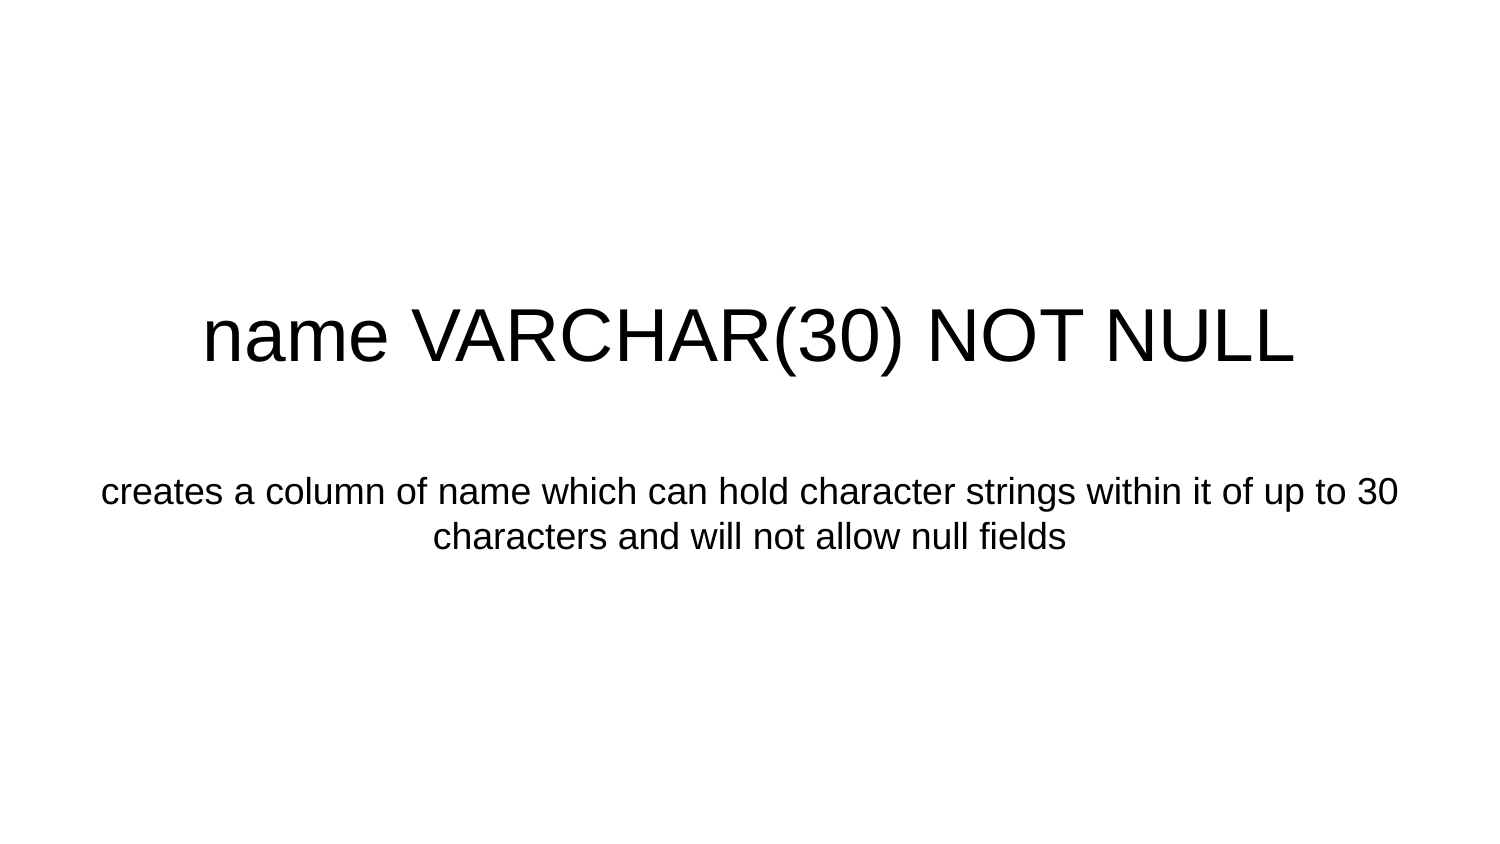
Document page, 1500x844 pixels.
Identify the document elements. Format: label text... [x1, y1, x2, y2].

title name VARCHAR(30) NOT NULL creates a column of name which can hold character strings within it of up to 30 characters and will not allow null fields [51, 352, 1449, 491]
